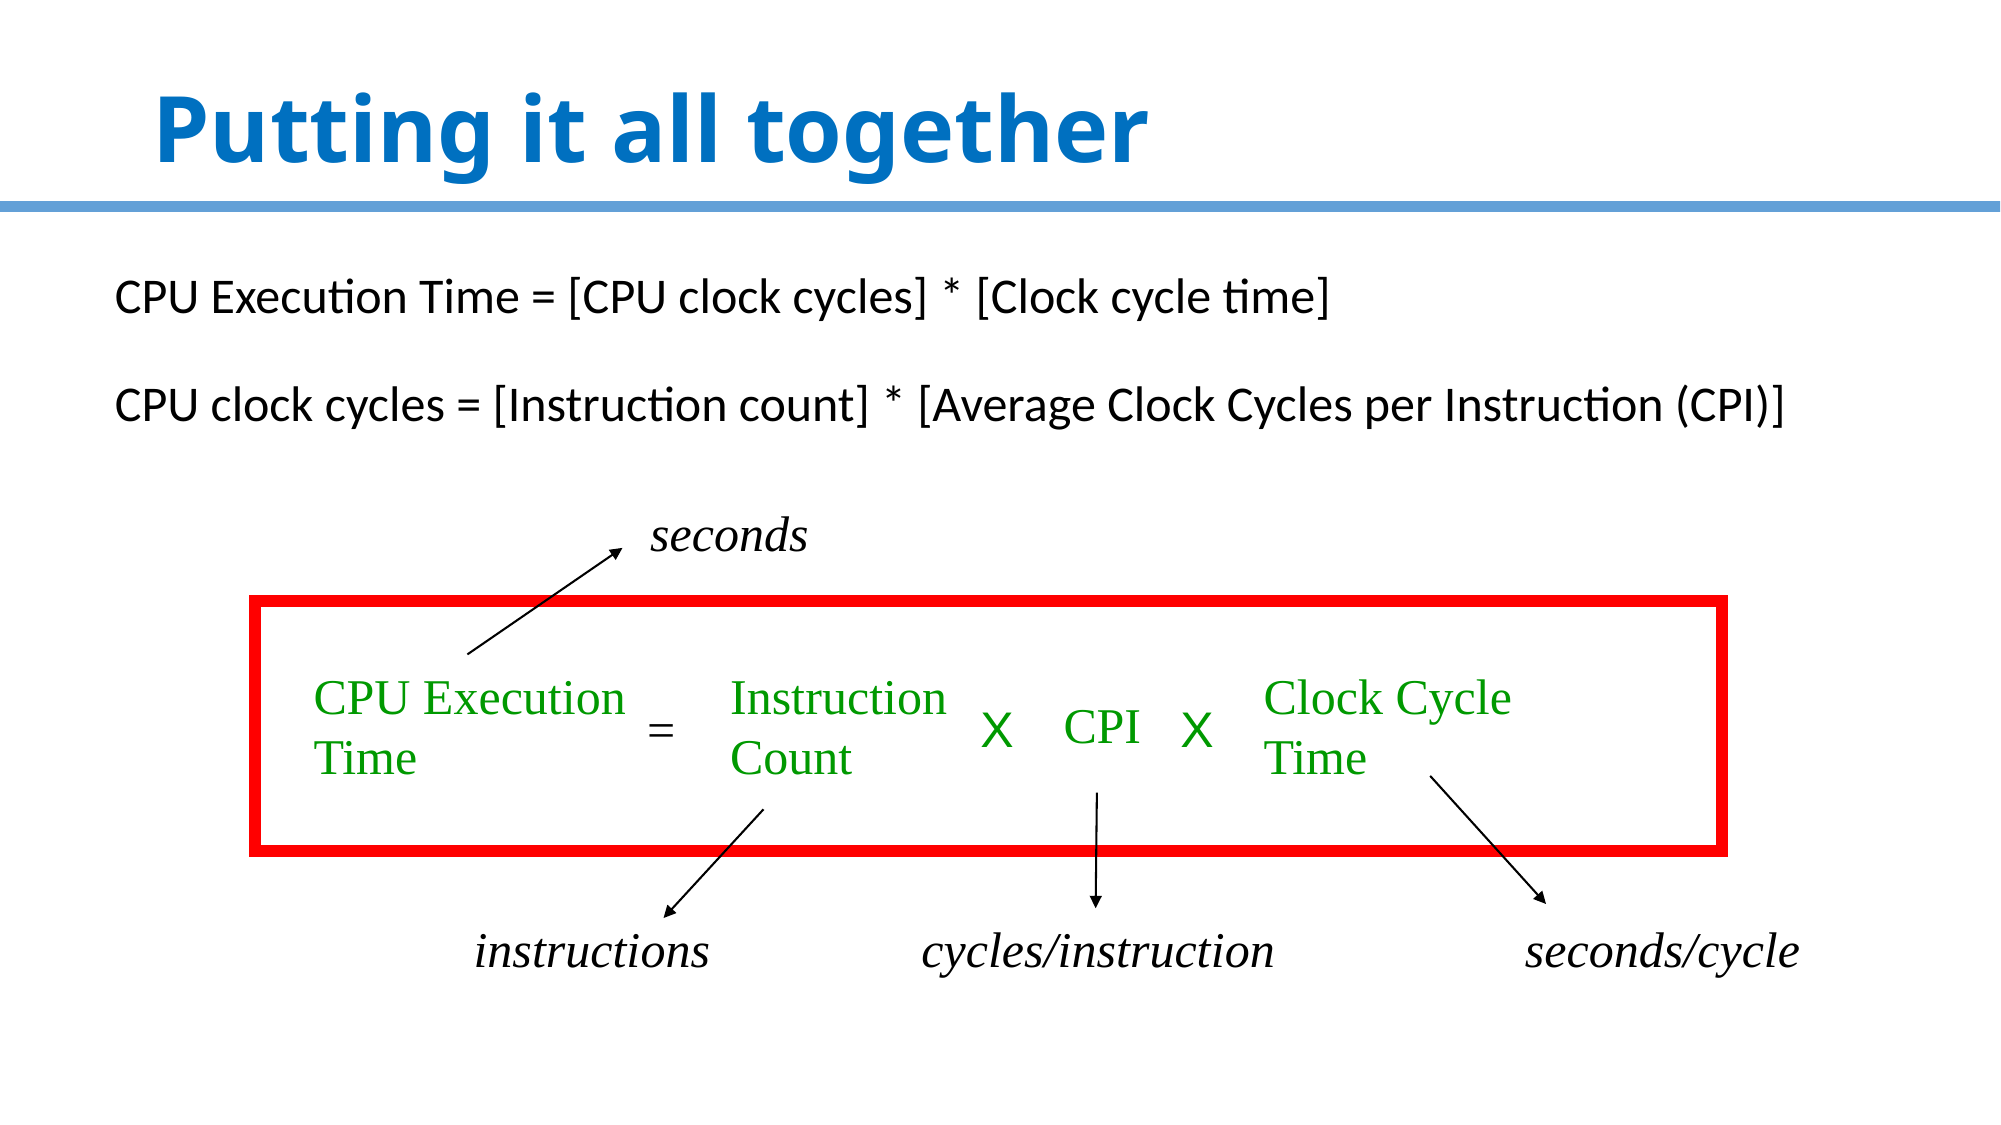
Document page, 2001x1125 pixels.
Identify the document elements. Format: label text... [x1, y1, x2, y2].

title Putting it all together [137, 59, 1863, 207]
text_box [470, 600, 1722, 851]
text_box instructions [453, 908, 731, 988]
text_box [467, 547, 623, 654]
text_box [1089, 796, 1102, 908]
text_box seconds [630, 491, 829, 571]
list CPU Execution Time = [CPU clock cycles] * [Clock cycle time] CPU clock cycles = [Instruction count] * [Average Clock Cycles per Instruction (CPI)] [99, 262, 1900, 1005]
text_box [255, 600, 1096, 851]
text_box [293, 654, 1597, 796]
text_box [362, 312, 1638, 419]
text_box [1448, 796, 1547, 904]
text_box seconds/cycle [1505, 908, 1821, 988]
text_box cycles/instruction [901, 908, 1296, 988]
